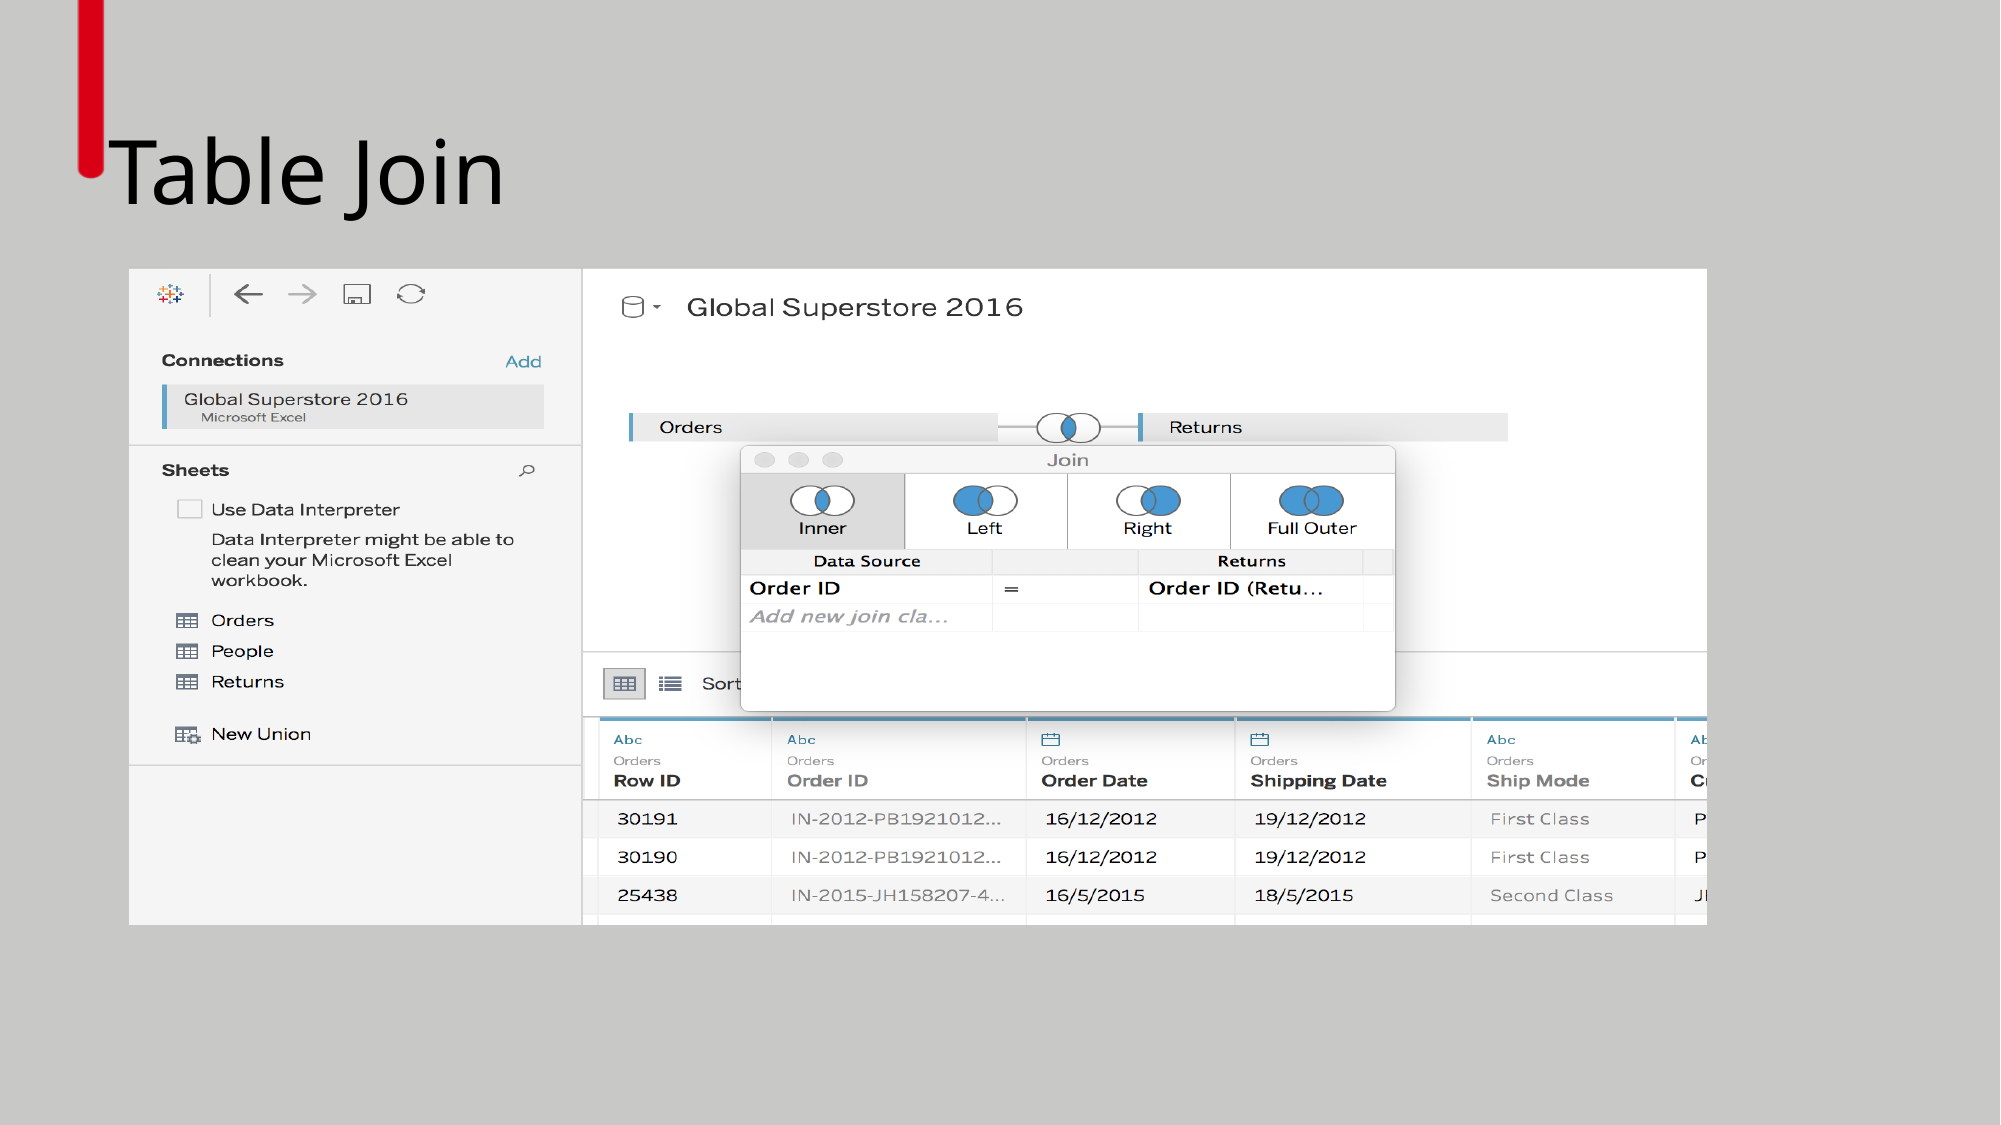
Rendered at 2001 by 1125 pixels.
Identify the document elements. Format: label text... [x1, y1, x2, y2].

picture [129, 267, 1707, 925]
text_box Table Join [88, 105, 1889, 268]
picture [76, 0, 108, 200]
